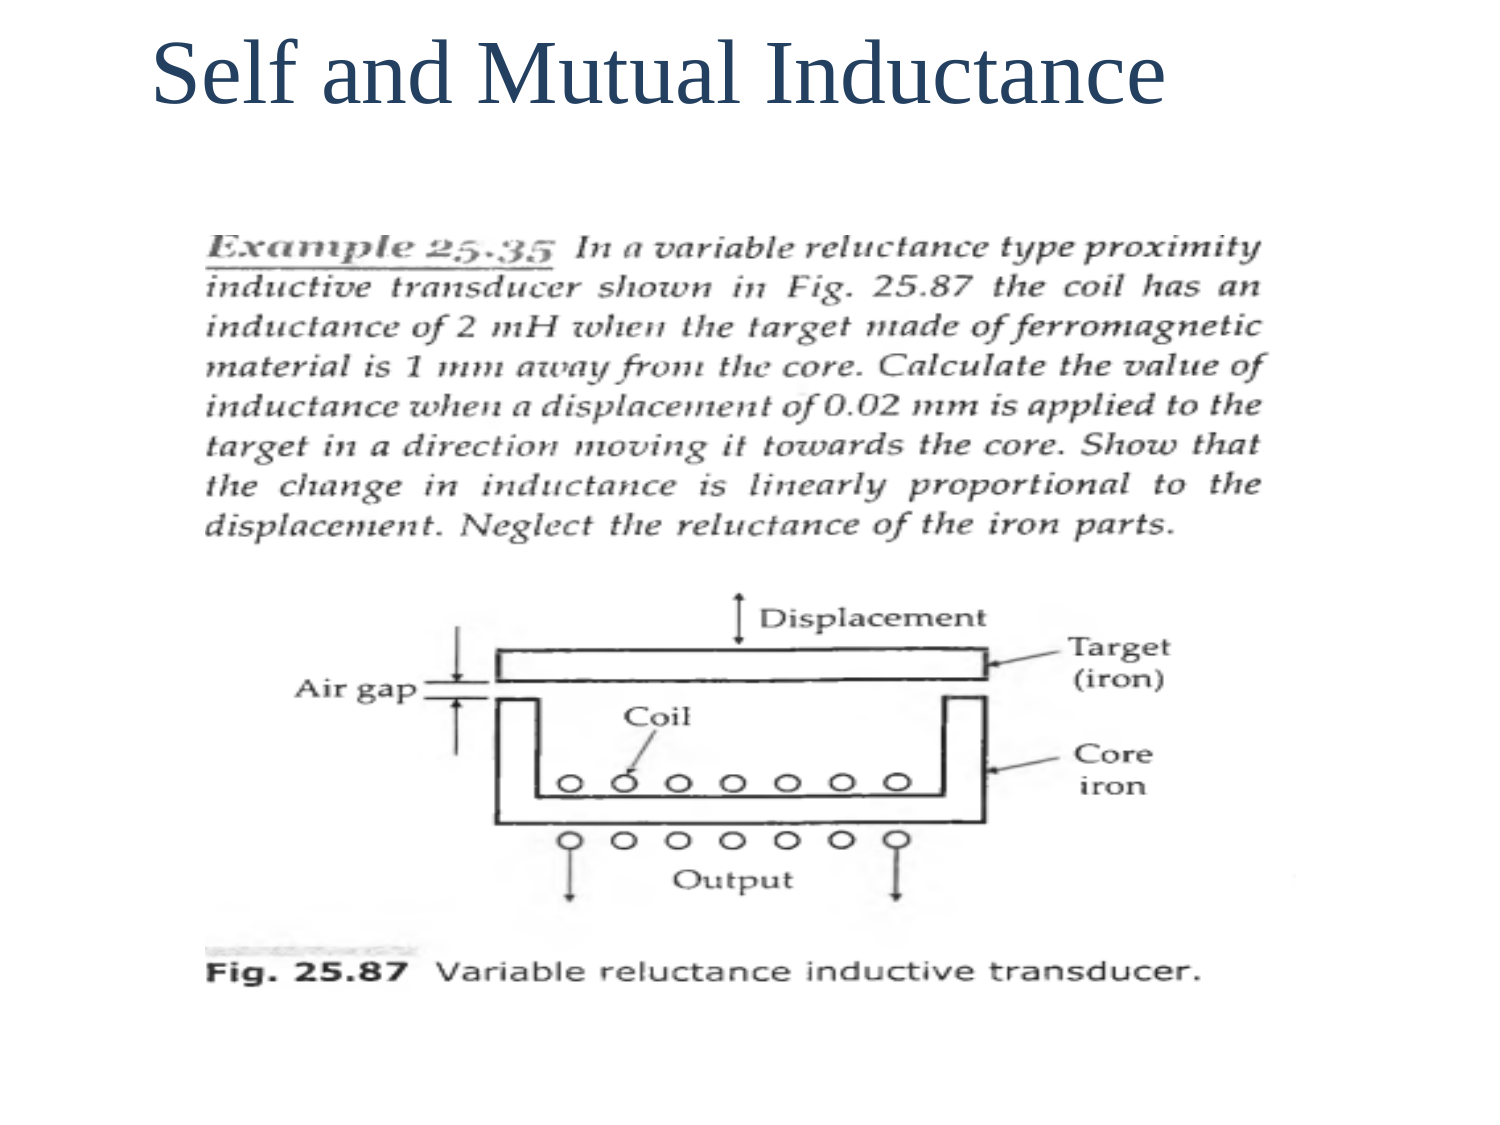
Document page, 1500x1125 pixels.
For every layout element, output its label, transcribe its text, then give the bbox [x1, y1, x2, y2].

title Self and Mutual Inductance [150, 11, 1428, 123]
picture [204, 235, 1297, 1000]
